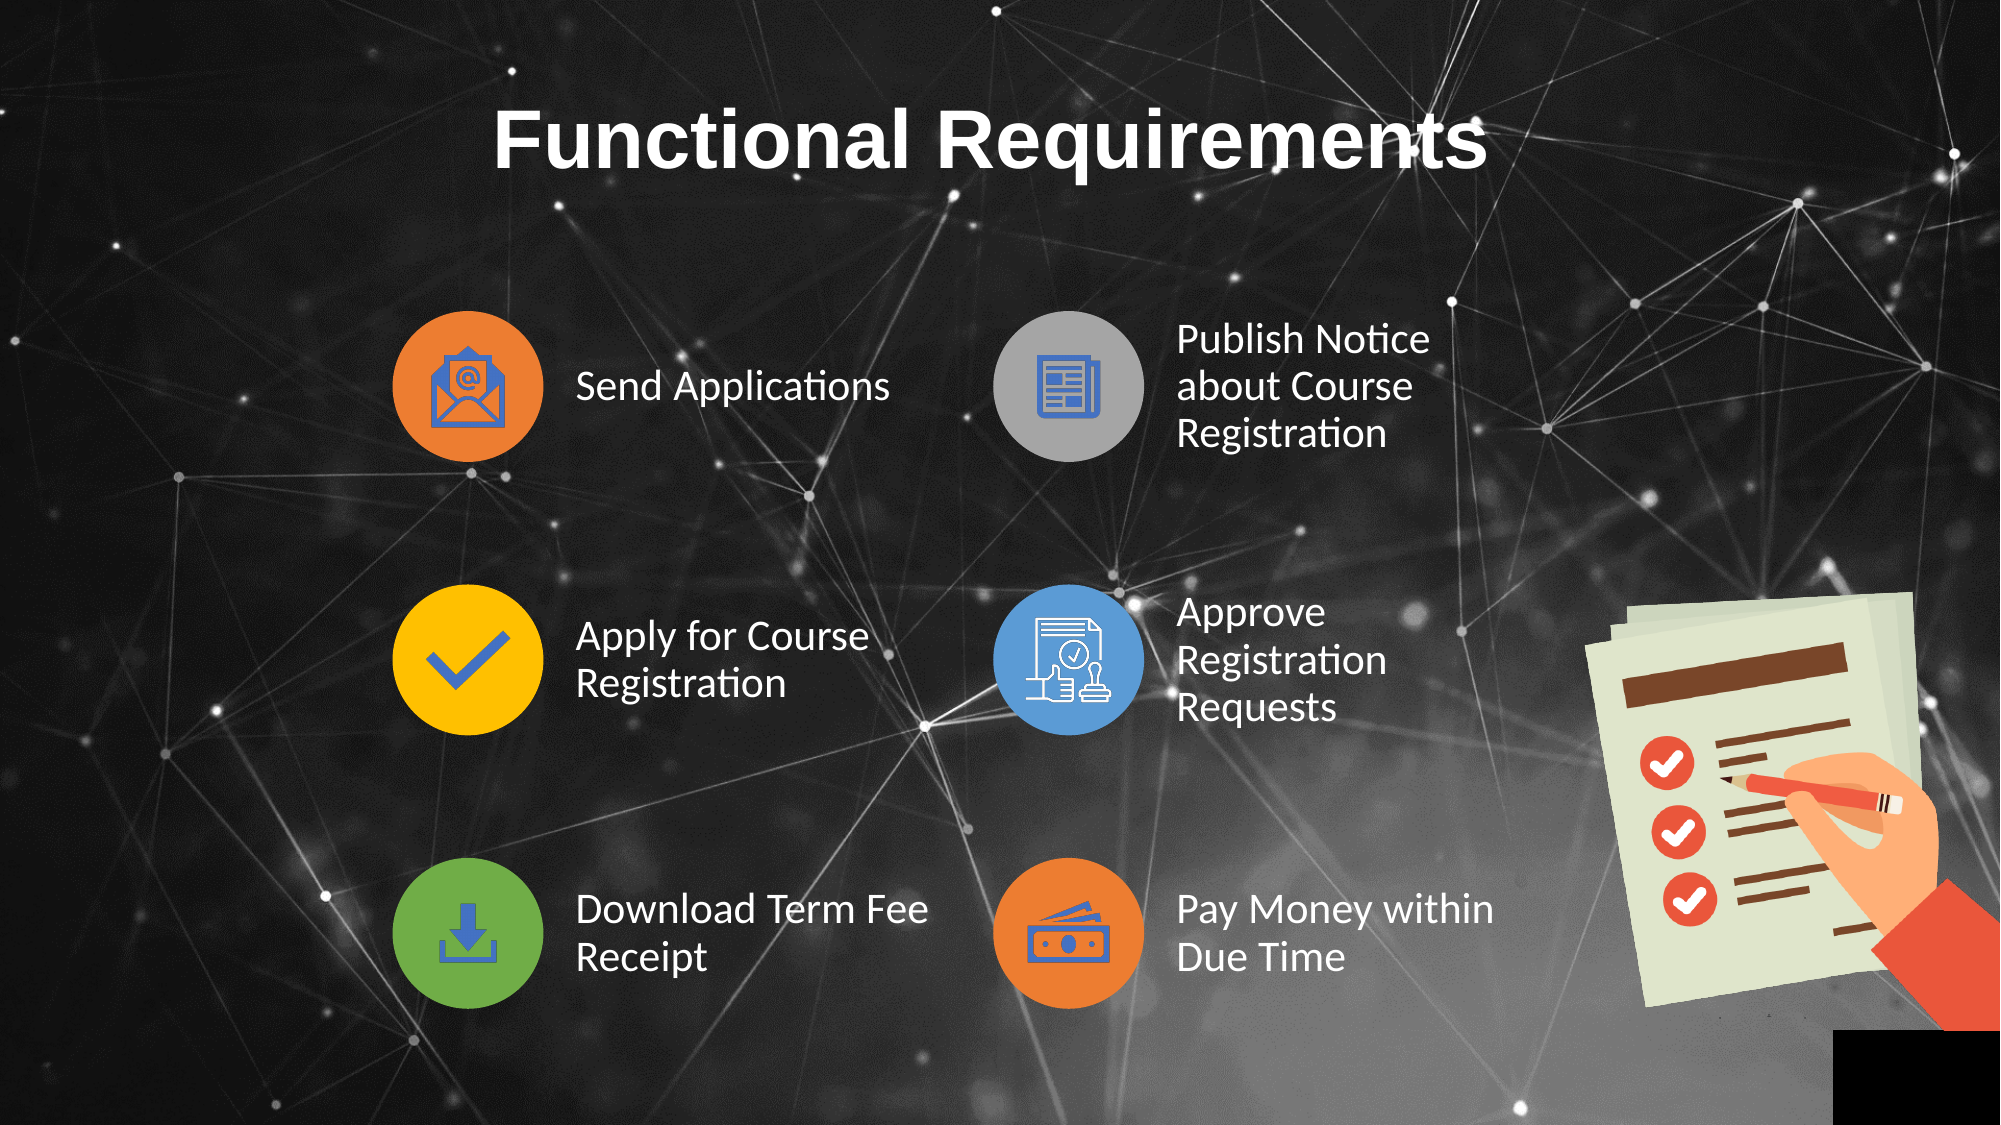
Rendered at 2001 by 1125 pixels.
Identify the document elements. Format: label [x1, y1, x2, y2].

text_box [993, 584, 1532, 736]
text_box [392, 584, 932, 736]
text_box [993, 857, 1532, 1009]
picture [0, 0, 2000, 1125]
text_box [392, 857, 932, 1009]
text_box [993, 311, 1532, 462]
text_box [392, 311, 932, 462]
